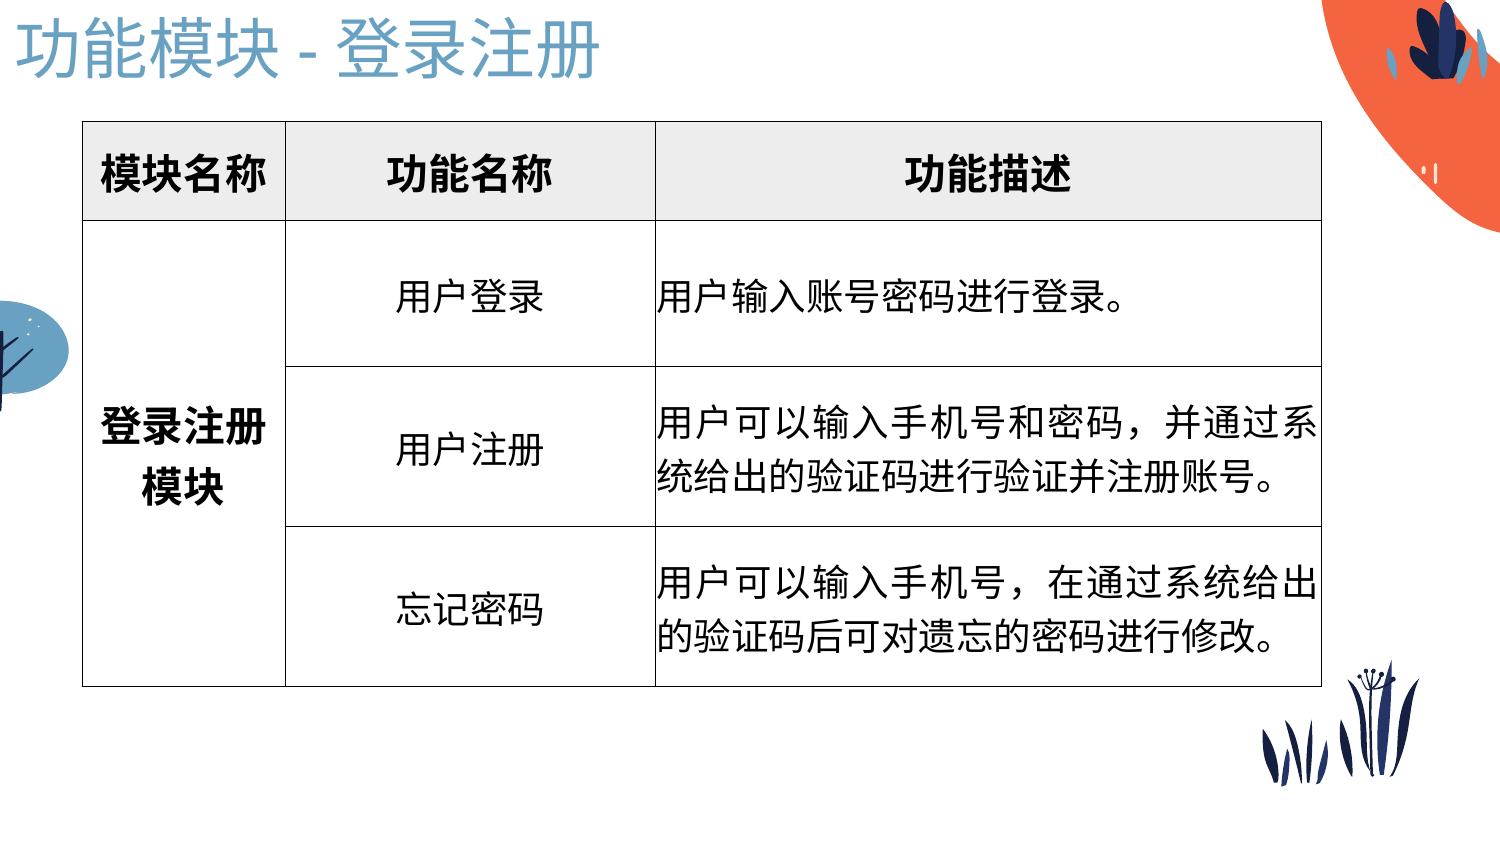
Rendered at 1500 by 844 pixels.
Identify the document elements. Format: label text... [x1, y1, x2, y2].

table_cell 忘记密码 [286, 527, 655, 686]
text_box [1385, 1, 1488, 85]
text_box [1261, 719, 1331, 787]
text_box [1274, 0, 1500, 196]
table_header 模块名称 [83, 122, 285, 220]
table_header 功能名称 [286, 122, 655, 220]
text_box 功能模块-登录注册 [0, 0, 627, 95]
table_cell 用户可以输入手机号，在通过系统给出的验证码后可对遗忘的密码进行修改。 [656, 527, 1321, 686]
table_cell 用户输入账号密码进行登录。 [656, 221, 1321, 366]
table_cell 用户注册 [286, 367, 655, 526]
table_cell 用户可以输入手机号和密码，并通过系统给出的验证码进行验证并注册账号。 [656, 367, 1321, 526]
table_cell 用户登录 [286, 221, 655, 366]
table_header 功能描述 [656, 122, 1321, 220]
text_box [1337, 659, 1420, 778]
table_cell 登录注册模块 [83, 221, 285, 686]
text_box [0, 300, 74, 412]
